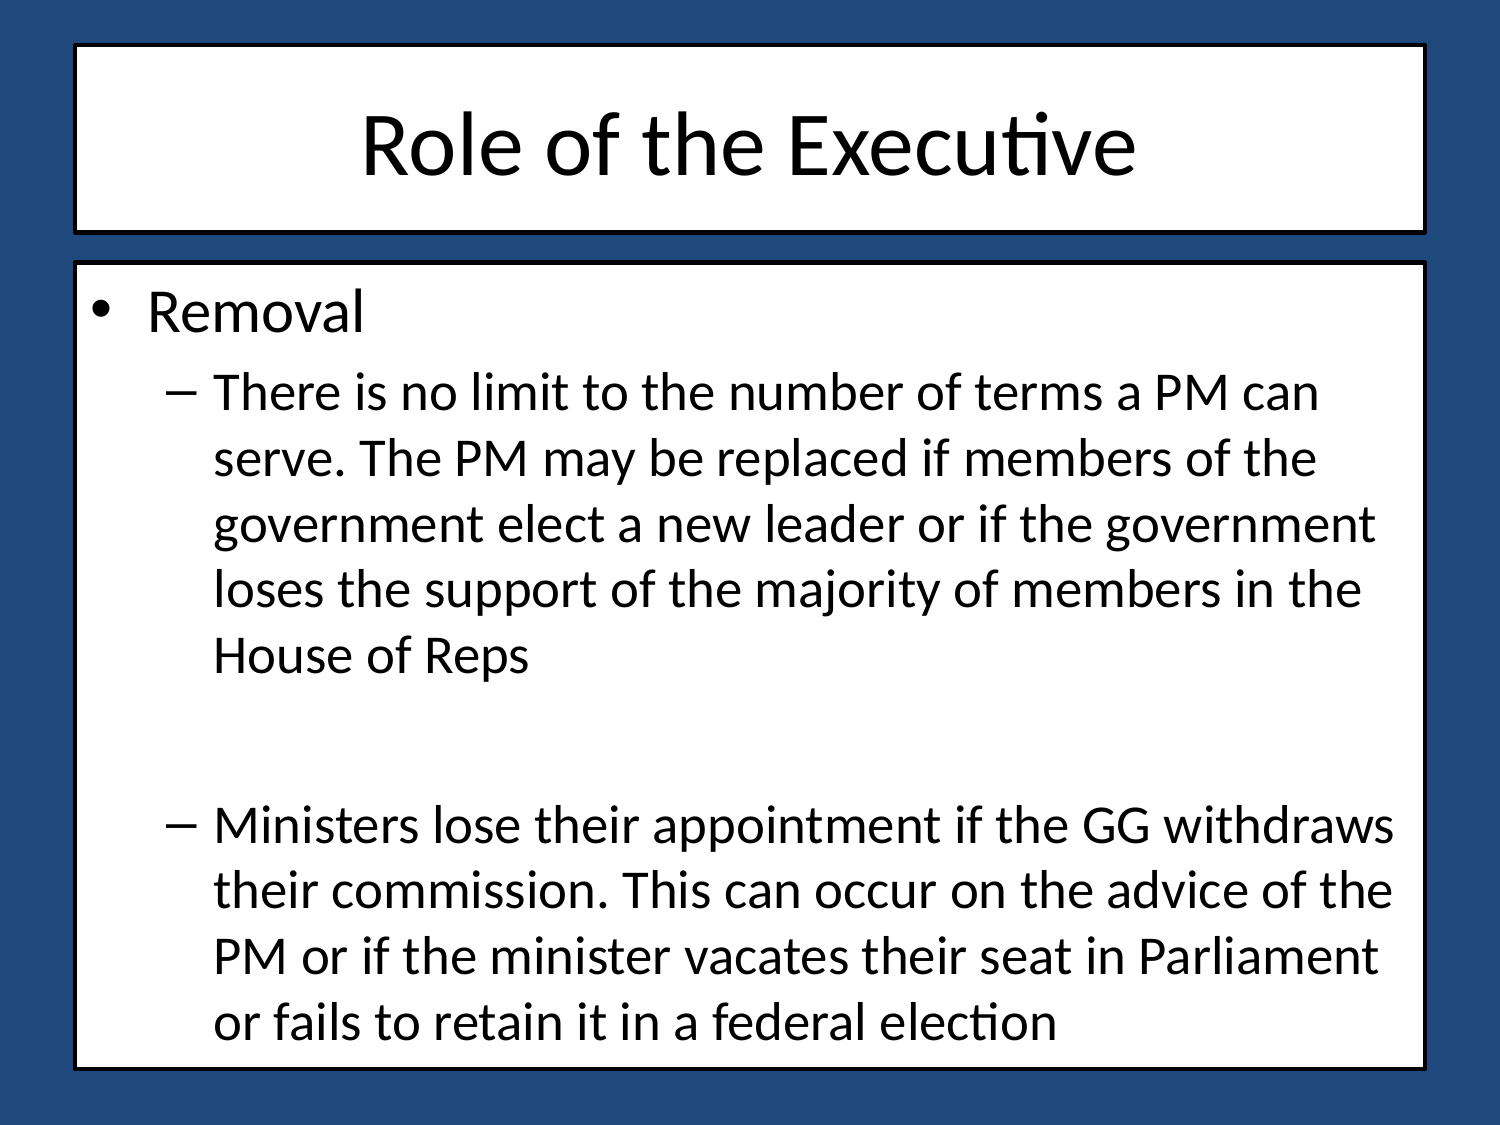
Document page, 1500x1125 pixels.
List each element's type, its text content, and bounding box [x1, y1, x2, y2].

title Role of the Executive [73, 43, 1427, 235]
list Removal There is no limit to the number of terms a PM can serve. The PM may be replaced if members of the government elect a new leader or if the government loses the support of the majority of members in the House of Reps Ministers lose their appointment if the GG withdraws their commission. This can occur on the advice of the PM or if the minister vacates their seat in Parliament or fails to retain it in a federal election [73, 260, 1427, 1071]
